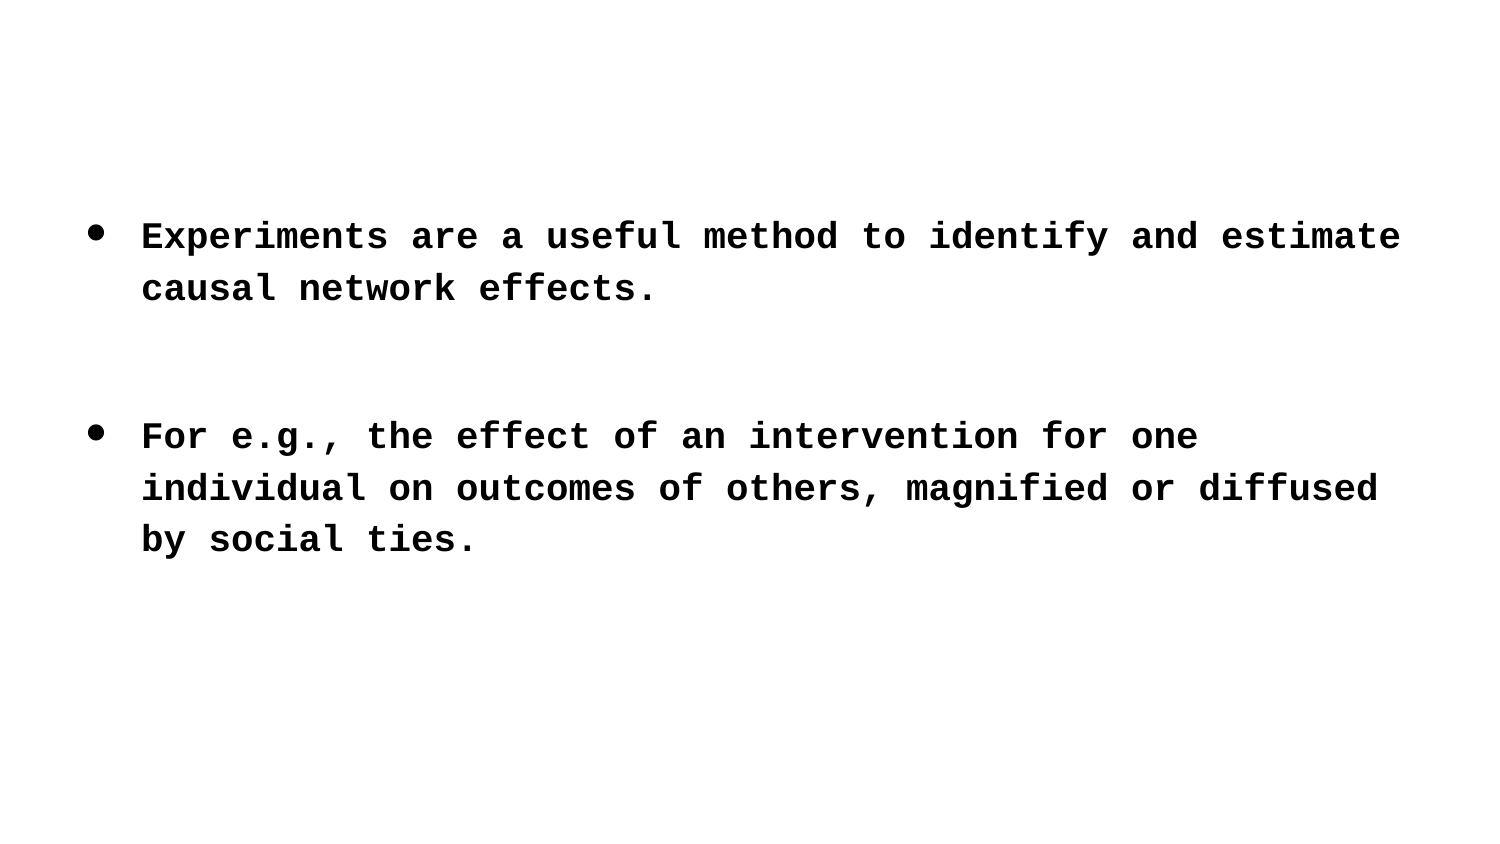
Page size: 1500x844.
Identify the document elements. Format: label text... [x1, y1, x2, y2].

list Experiments are a useful method to identify and estimate causal network effects. For e.g., the effect of an intervention for one individual on outcomes of others, magnified or diffused by social ties. [51, 189, 1449, 750]
